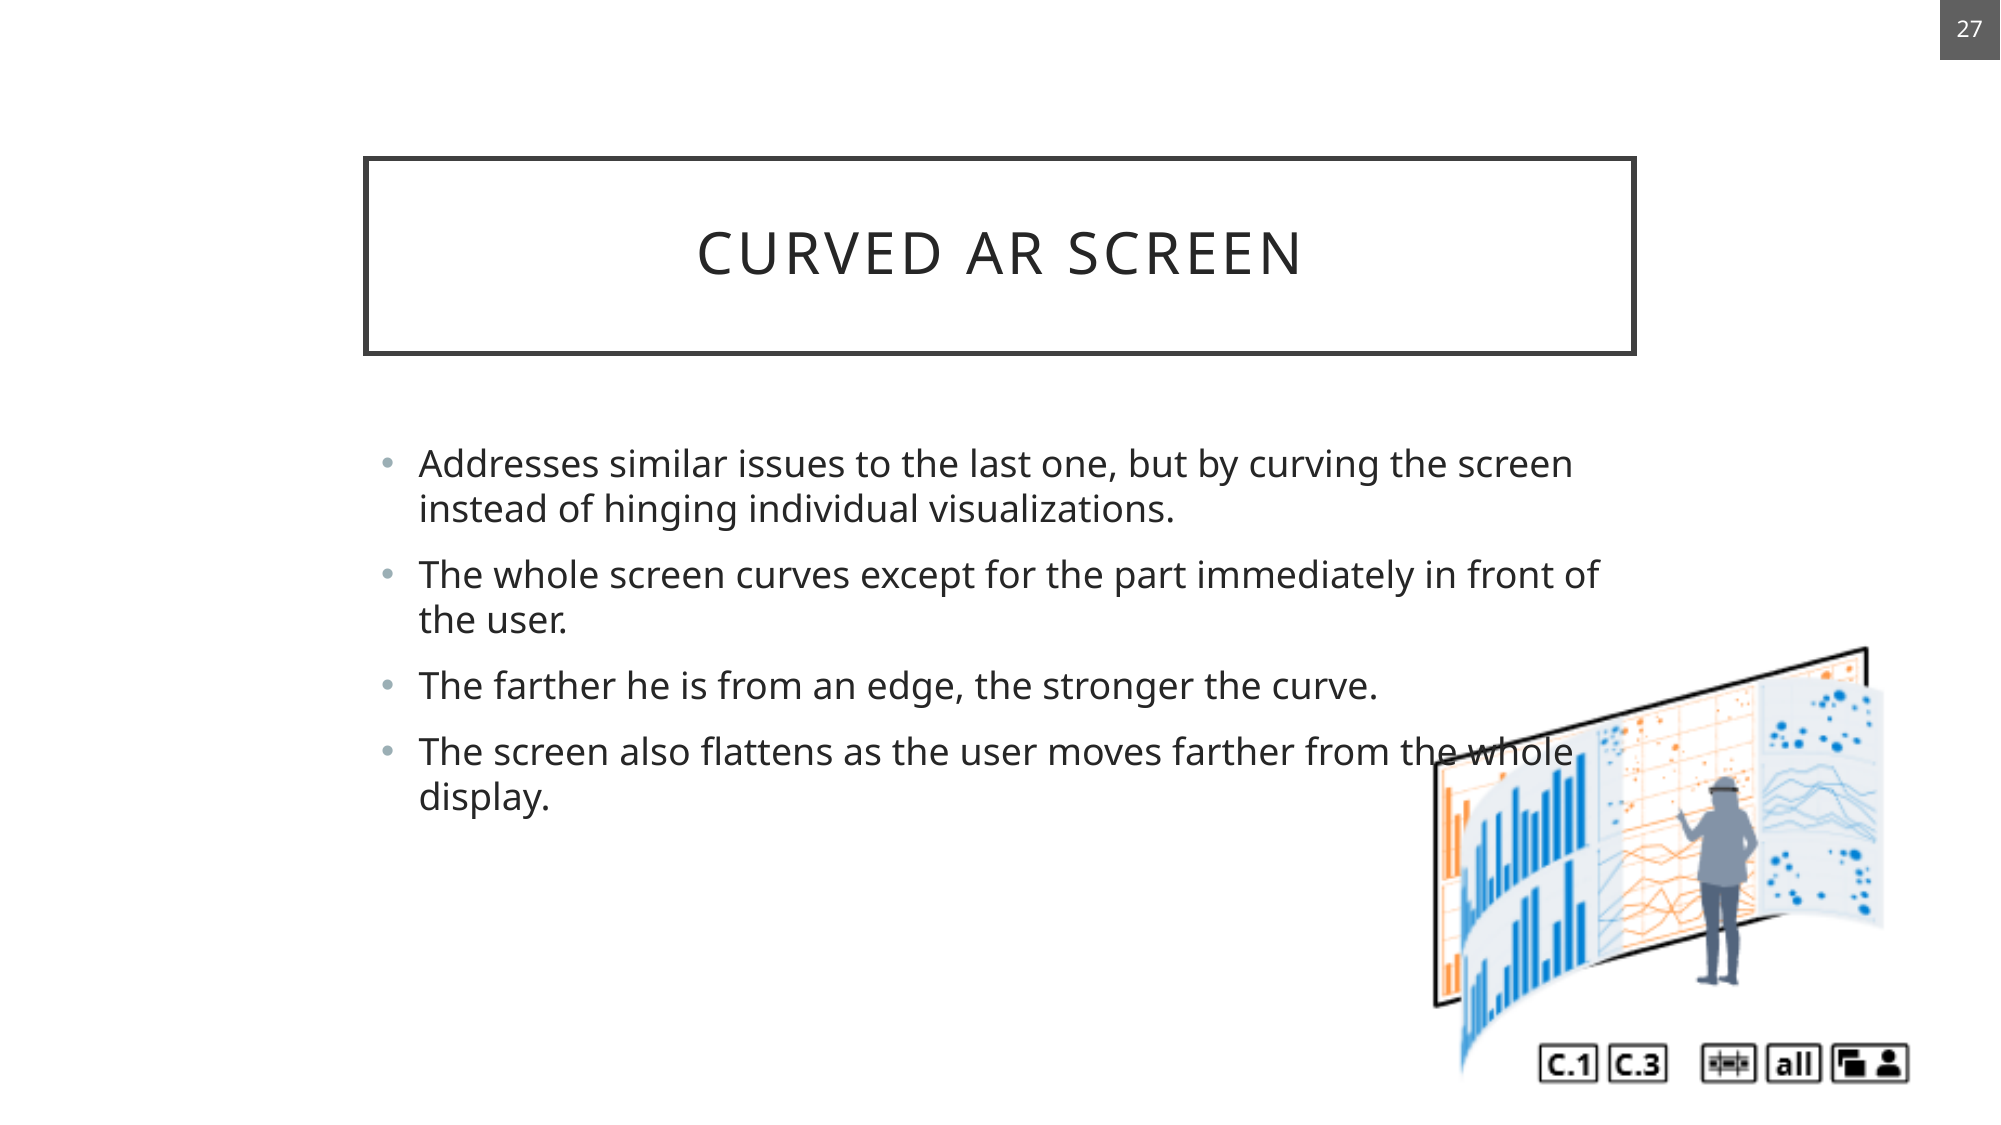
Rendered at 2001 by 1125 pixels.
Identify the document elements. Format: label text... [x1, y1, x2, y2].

picture [1397, 604, 1958, 1115]
list Addresses similar issues to the last one, but by curving the screen instead of hinging individual visualizations. The whole screen curves except for the part immediately in front of the user. The farther he is from an edge, the stronger the curve. The screen also flattens as the user moves farther from the whole display. [366, 432, 1634, 942]
title Curved ar screen [363, 156, 1637, 356]
slide_number 27 [1940, 0, 2000, 60]
